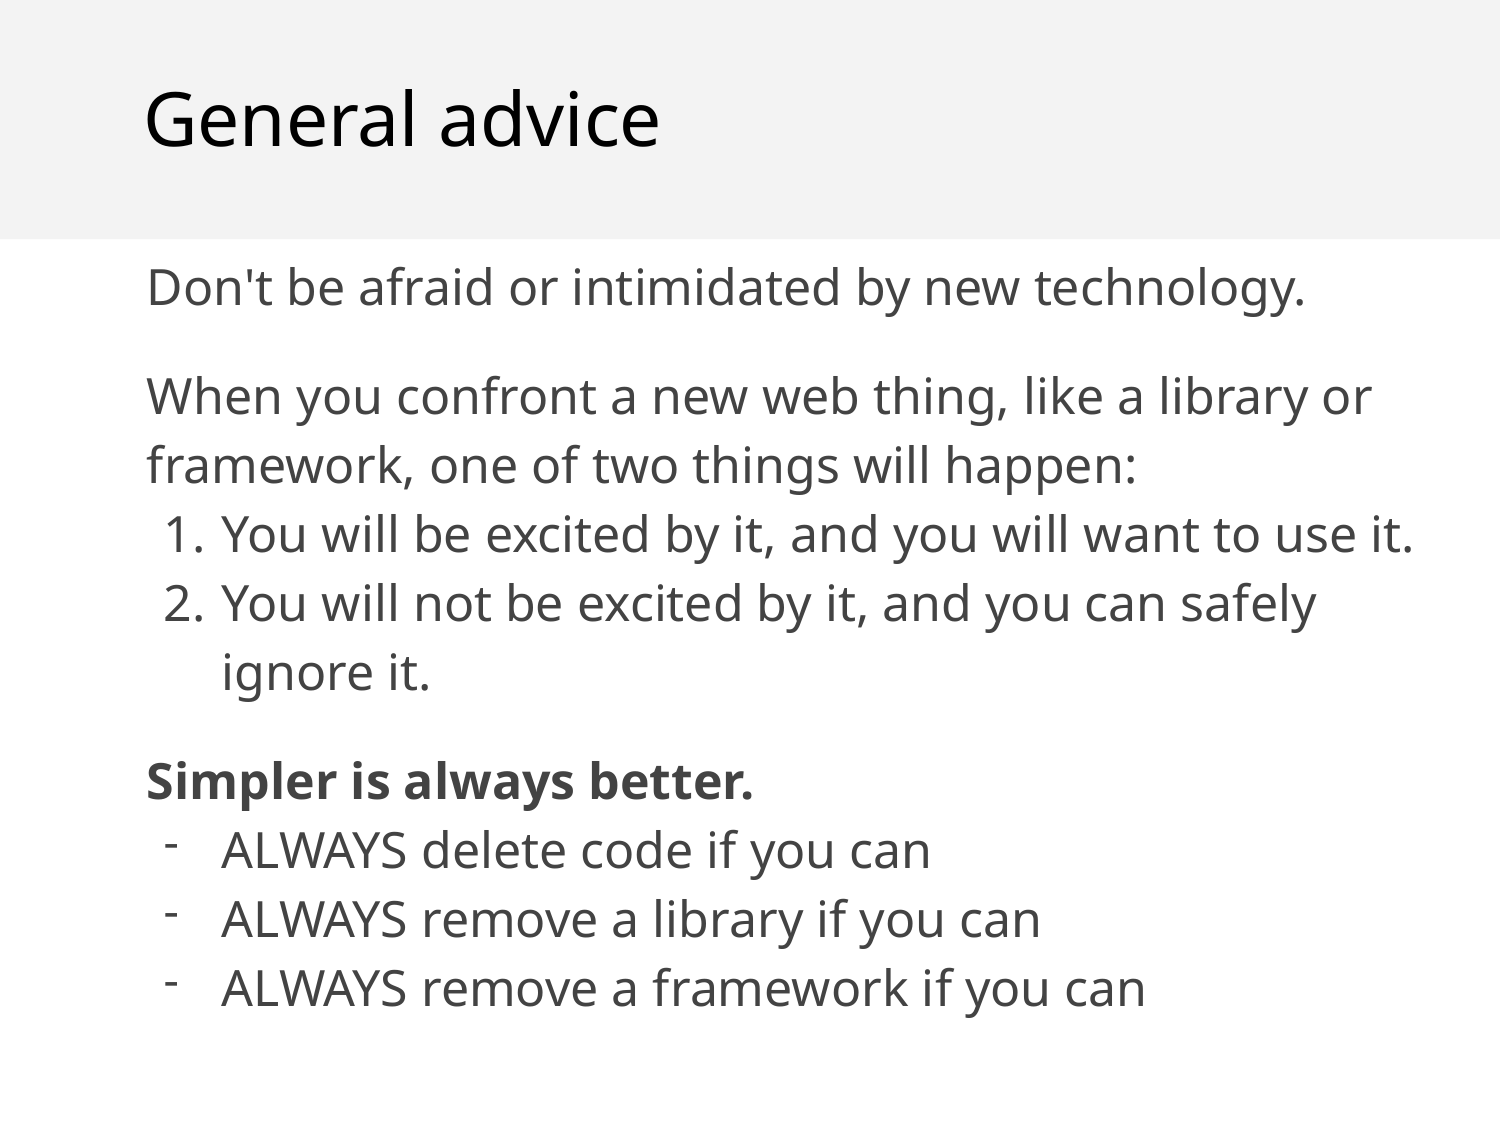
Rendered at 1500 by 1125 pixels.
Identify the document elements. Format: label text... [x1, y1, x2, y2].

text_box Don't be afraid or intimidated by new technology. When you confront a new web thing, like a library or framework, one of two things will happen: You will be excited by it, and you will want to use it. You will not be excited by it, and you can safely ignore it. Simpler is always better. ALWAYS delete code if you can ALWAYS remove a library if you can ALWAYS remove a framework if you can [132, 231, 1446, 979]
text_box General advice [128, 56, 1372, 183]
